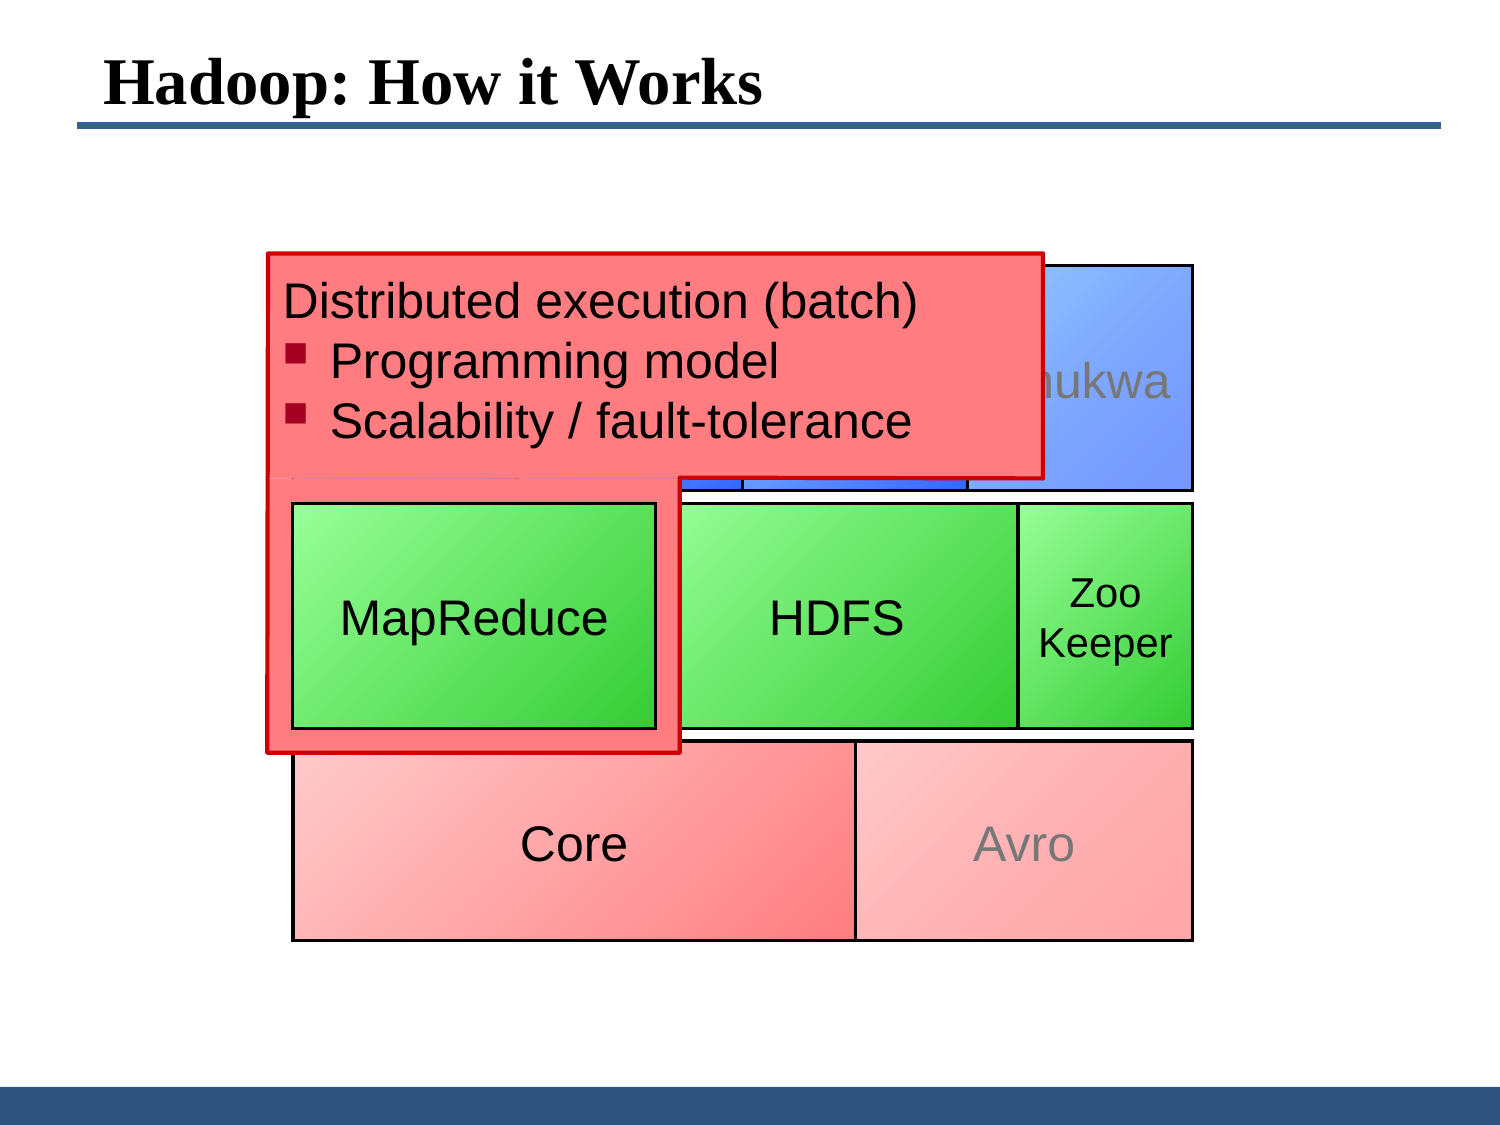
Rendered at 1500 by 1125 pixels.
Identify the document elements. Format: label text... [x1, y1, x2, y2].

text_box HDFS [681, 503, 1018, 729]
text_box Chukwa [967, 265, 1193, 491]
text_box MapReduce [292, 503, 656, 729]
text_box Core [292, 740, 855, 941]
text_box [267, 253, 1044, 753]
text_box Avro [855, 740, 1193, 941]
text_box Hive [743, 479, 967, 491]
text_box Zoo Keeper [1018, 503, 1193, 729]
text_box Hadoop: How it Works [88, 30, 1412, 126]
text_box Pig [681, 479, 743, 491]
